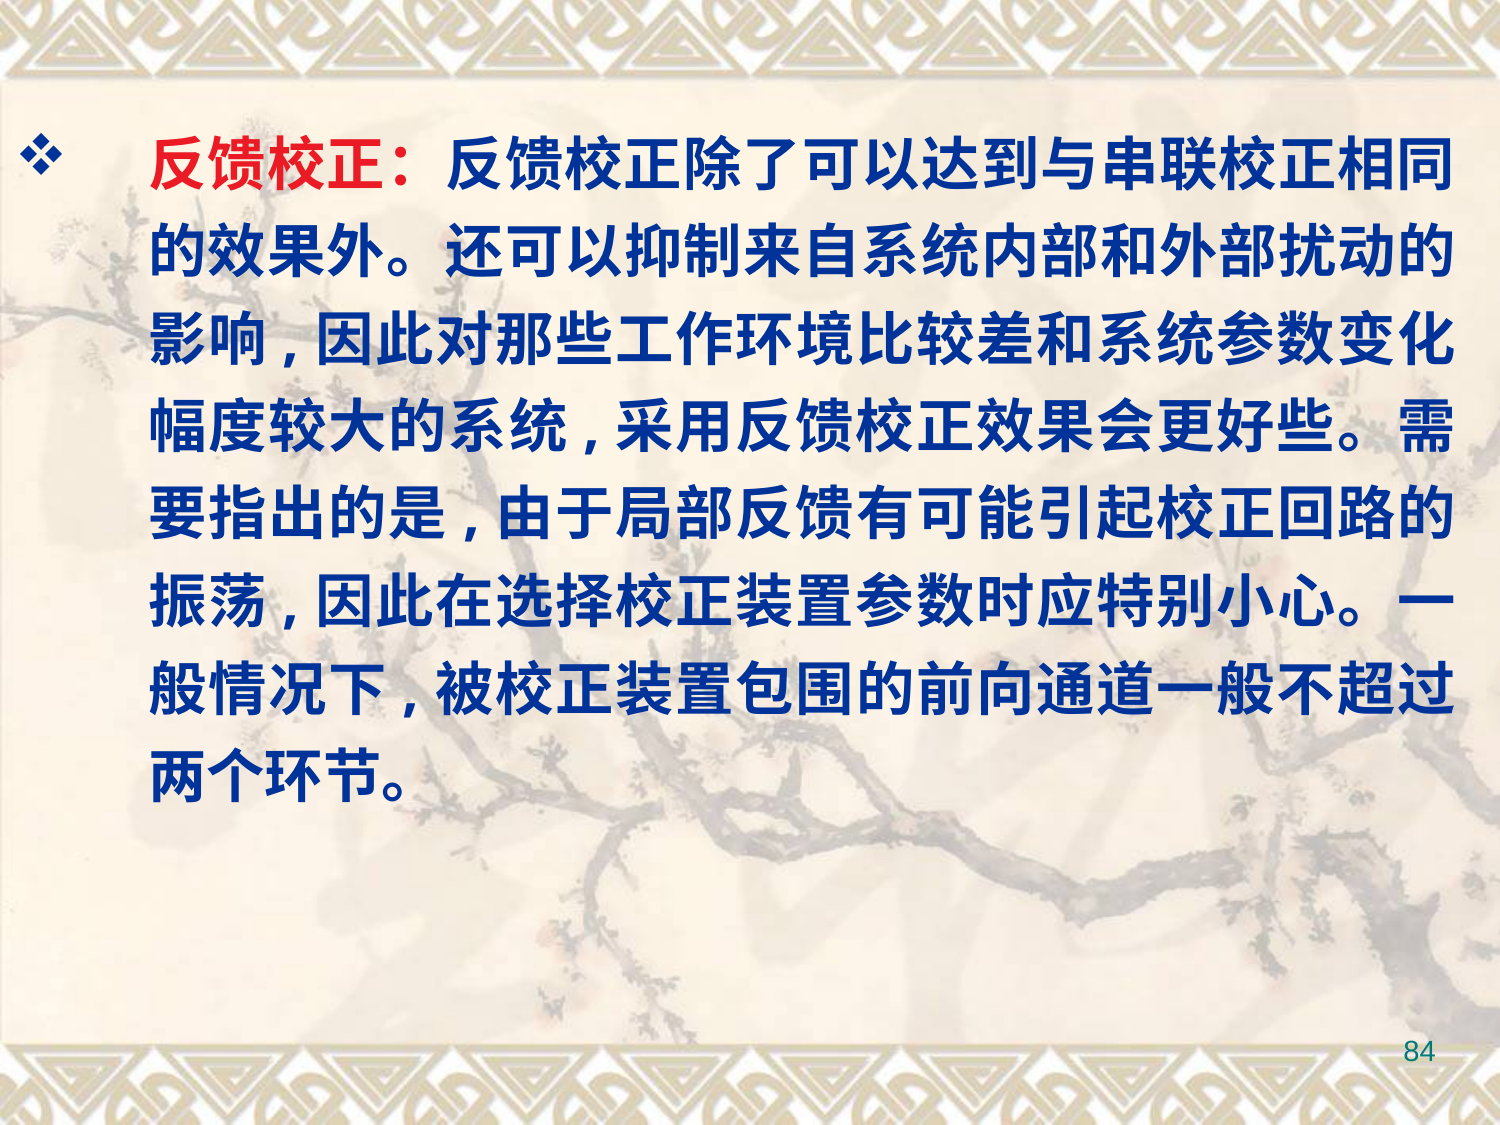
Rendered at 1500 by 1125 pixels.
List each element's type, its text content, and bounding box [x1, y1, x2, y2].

list 反馈校正：反馈校正除了可以达到与串联校正相同的效果外。还可以抑制来自系统内部和外部扰动的影响,因此对那些工作环境比较差和系统参数变化幅度较大的系统,采用反馈校正效果会更好些。需要指出的是,由于局部反馈有可能引起校正回路的振荡,因此在选择校正装置参数时应特别小心。一般情况下,被校正装置包围的前向通道一般不超过两个环节。 [0, 101, 1471, 941]
text_box [1074, 1024, 1451, 1103]
